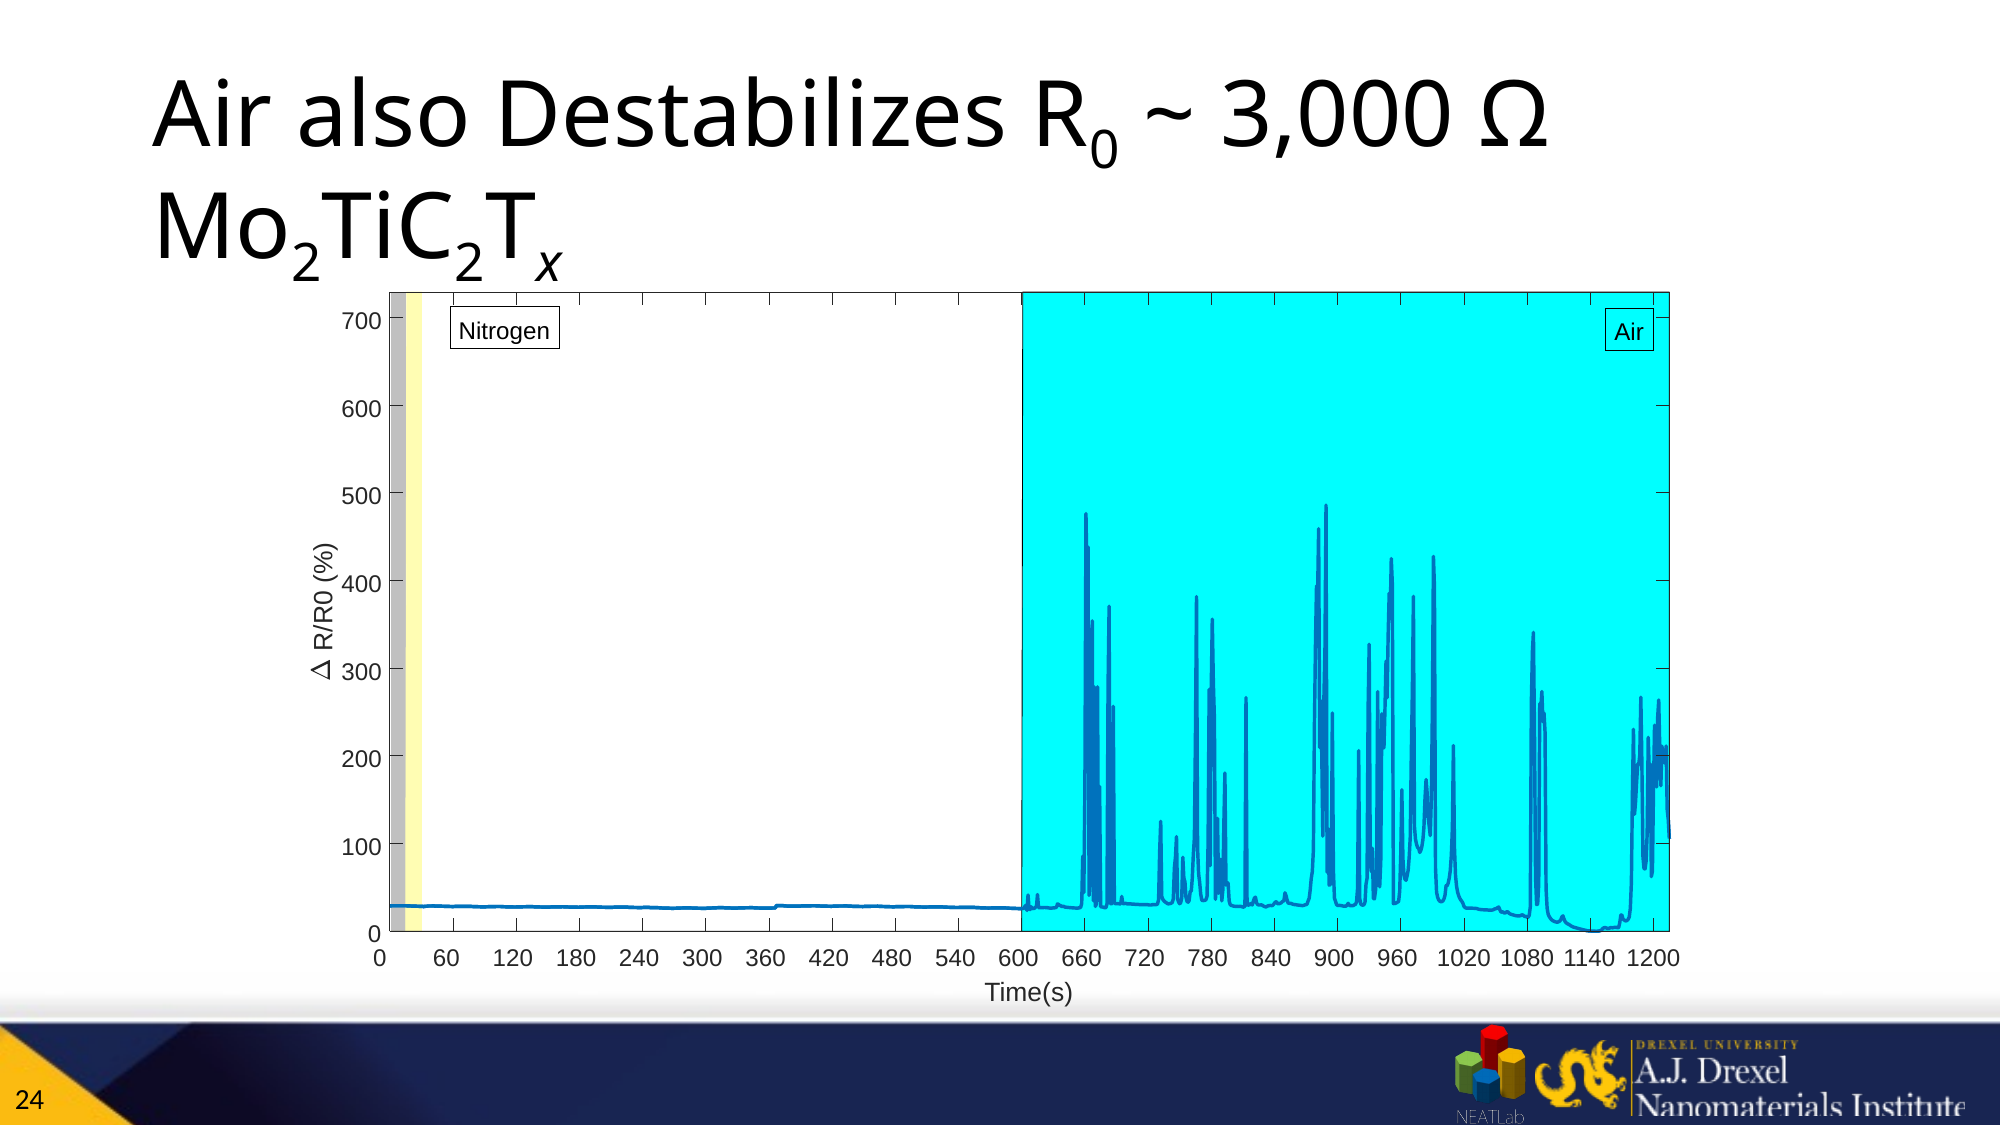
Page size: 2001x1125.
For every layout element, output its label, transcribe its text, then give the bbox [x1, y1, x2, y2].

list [174, 233, 1825, 1016]
picture [0, 972, 2000, 1125]
slide_number 24 [0, 1072, 450, 1125]
title Air also Destabilizes R0 ~ 3,000 Ω Mo2TiC2Tx [137, 59, 1863, 278]
